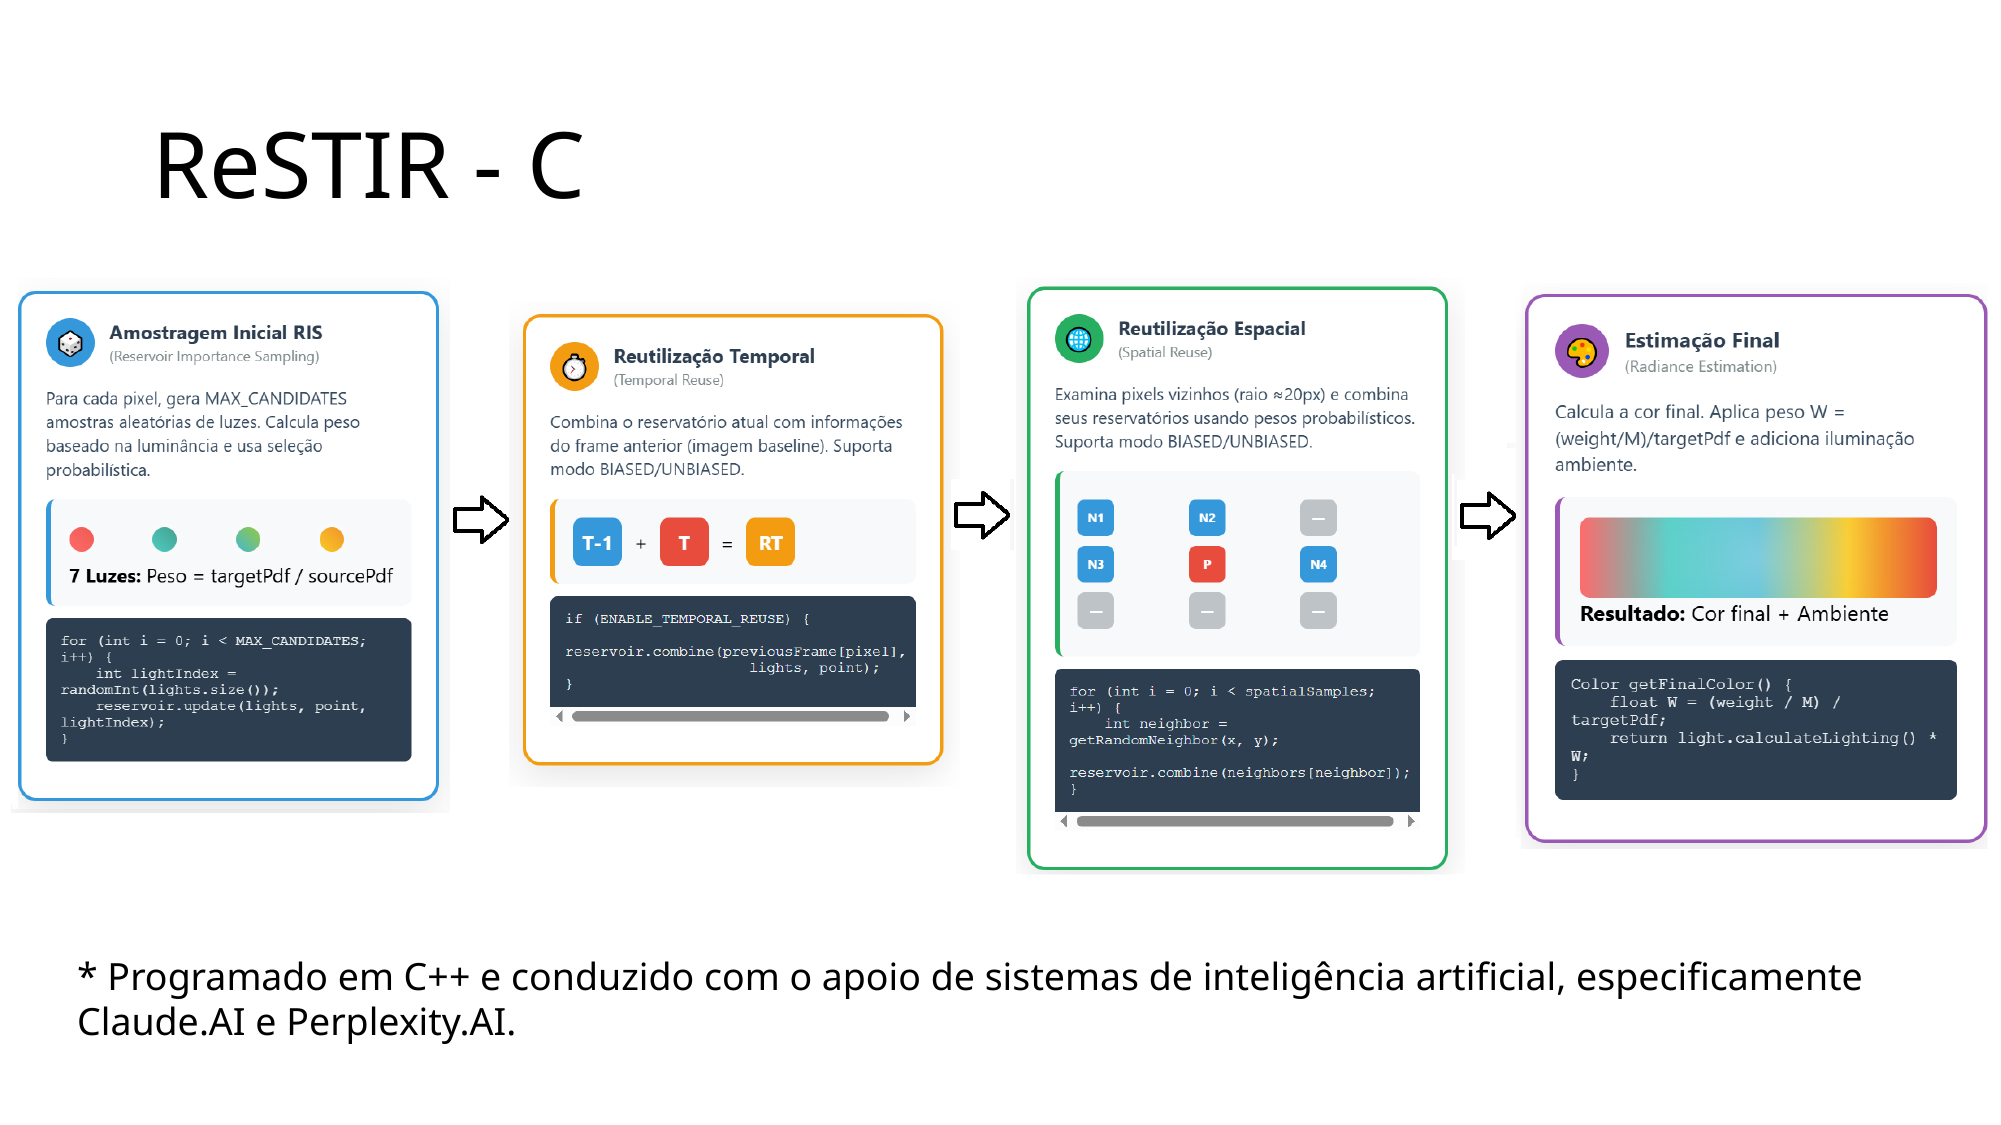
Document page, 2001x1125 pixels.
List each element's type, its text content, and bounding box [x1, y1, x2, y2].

picture [0, 277, 2000, 884]
title ReSTIR - C [137, 59, 1863, 277]
text_box * Programado em C++ e conduzido com o apoio de sistemas de inteligência artificial, especificamente Claude.AI e Perplexity.AI. [62, 945, 1938, 1050]
